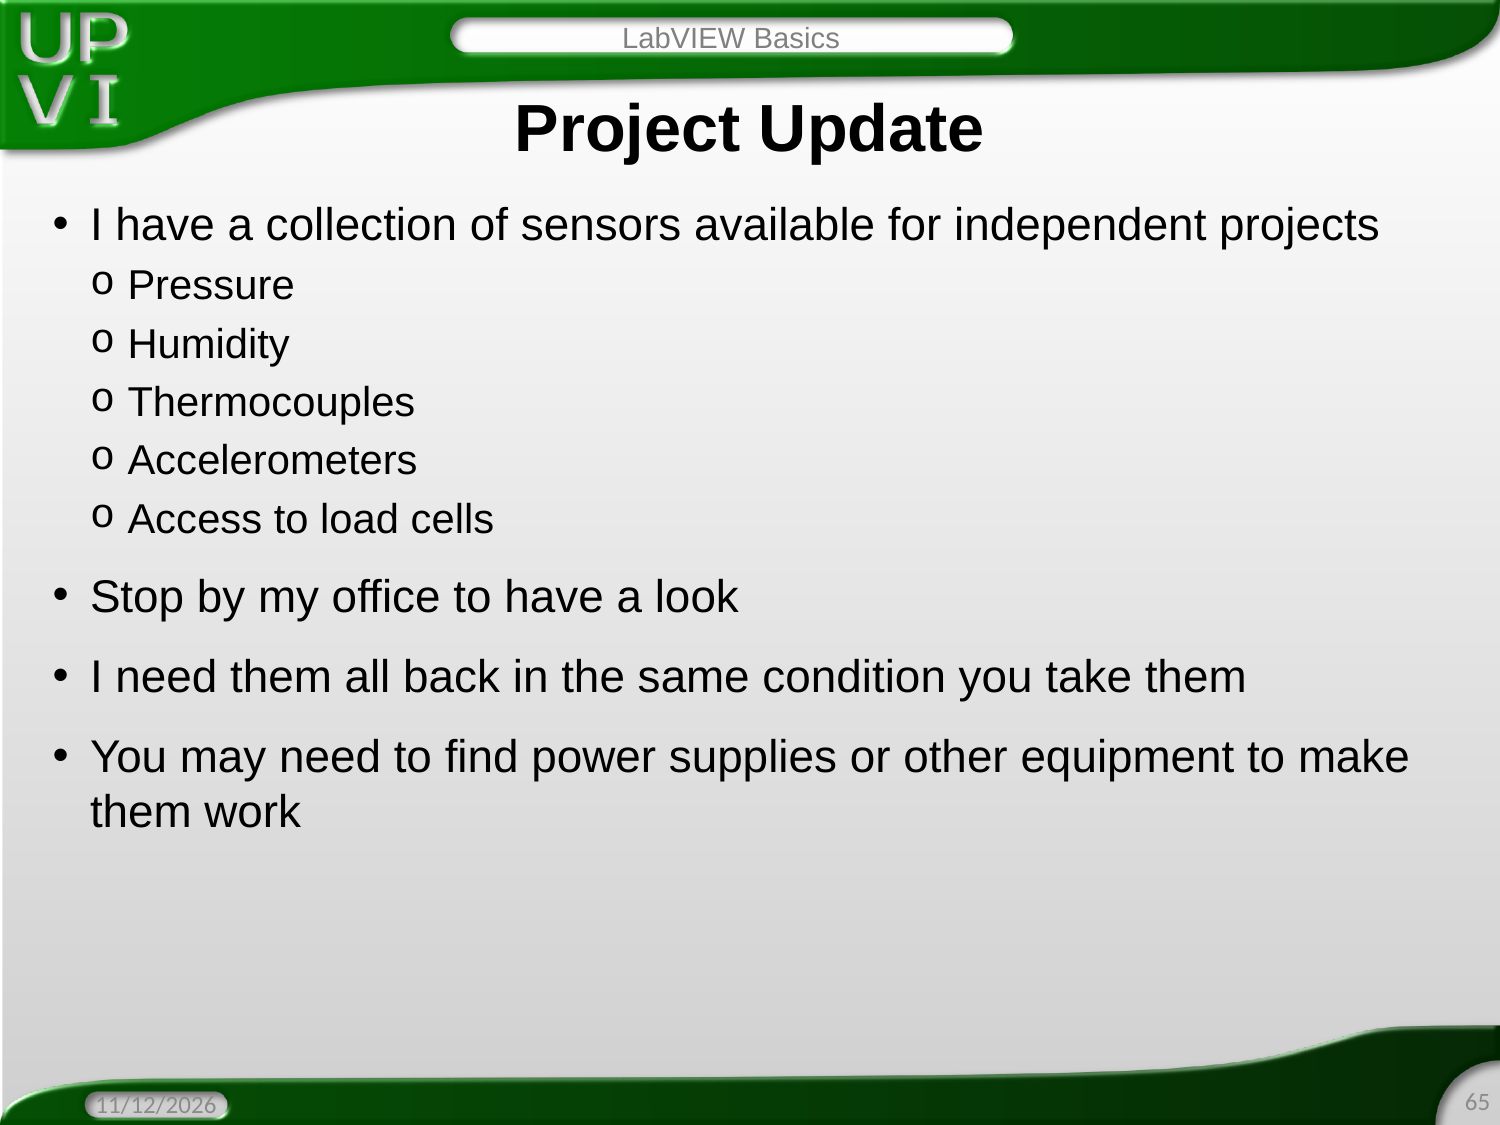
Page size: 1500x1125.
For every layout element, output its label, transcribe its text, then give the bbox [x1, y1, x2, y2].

title Project Update [75, 75, 1425, 175]
footer LabVIEW Basics [450, 6, 1013, 67]
picture [0, 0, 1500, 1125]
list I have a collection of sensors available for independent projects Pressure Humidity Thermocouples Accelerometers Access to load cells Stop by my office to have a look I need them all back in the same condition you take them You may need to find power supplies or other equipment to make them work [37, 187, 1463, 1005]
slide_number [75, 1073, 238, 1125]
slide_number 65 [1155, 1069, 1500, 1125]
